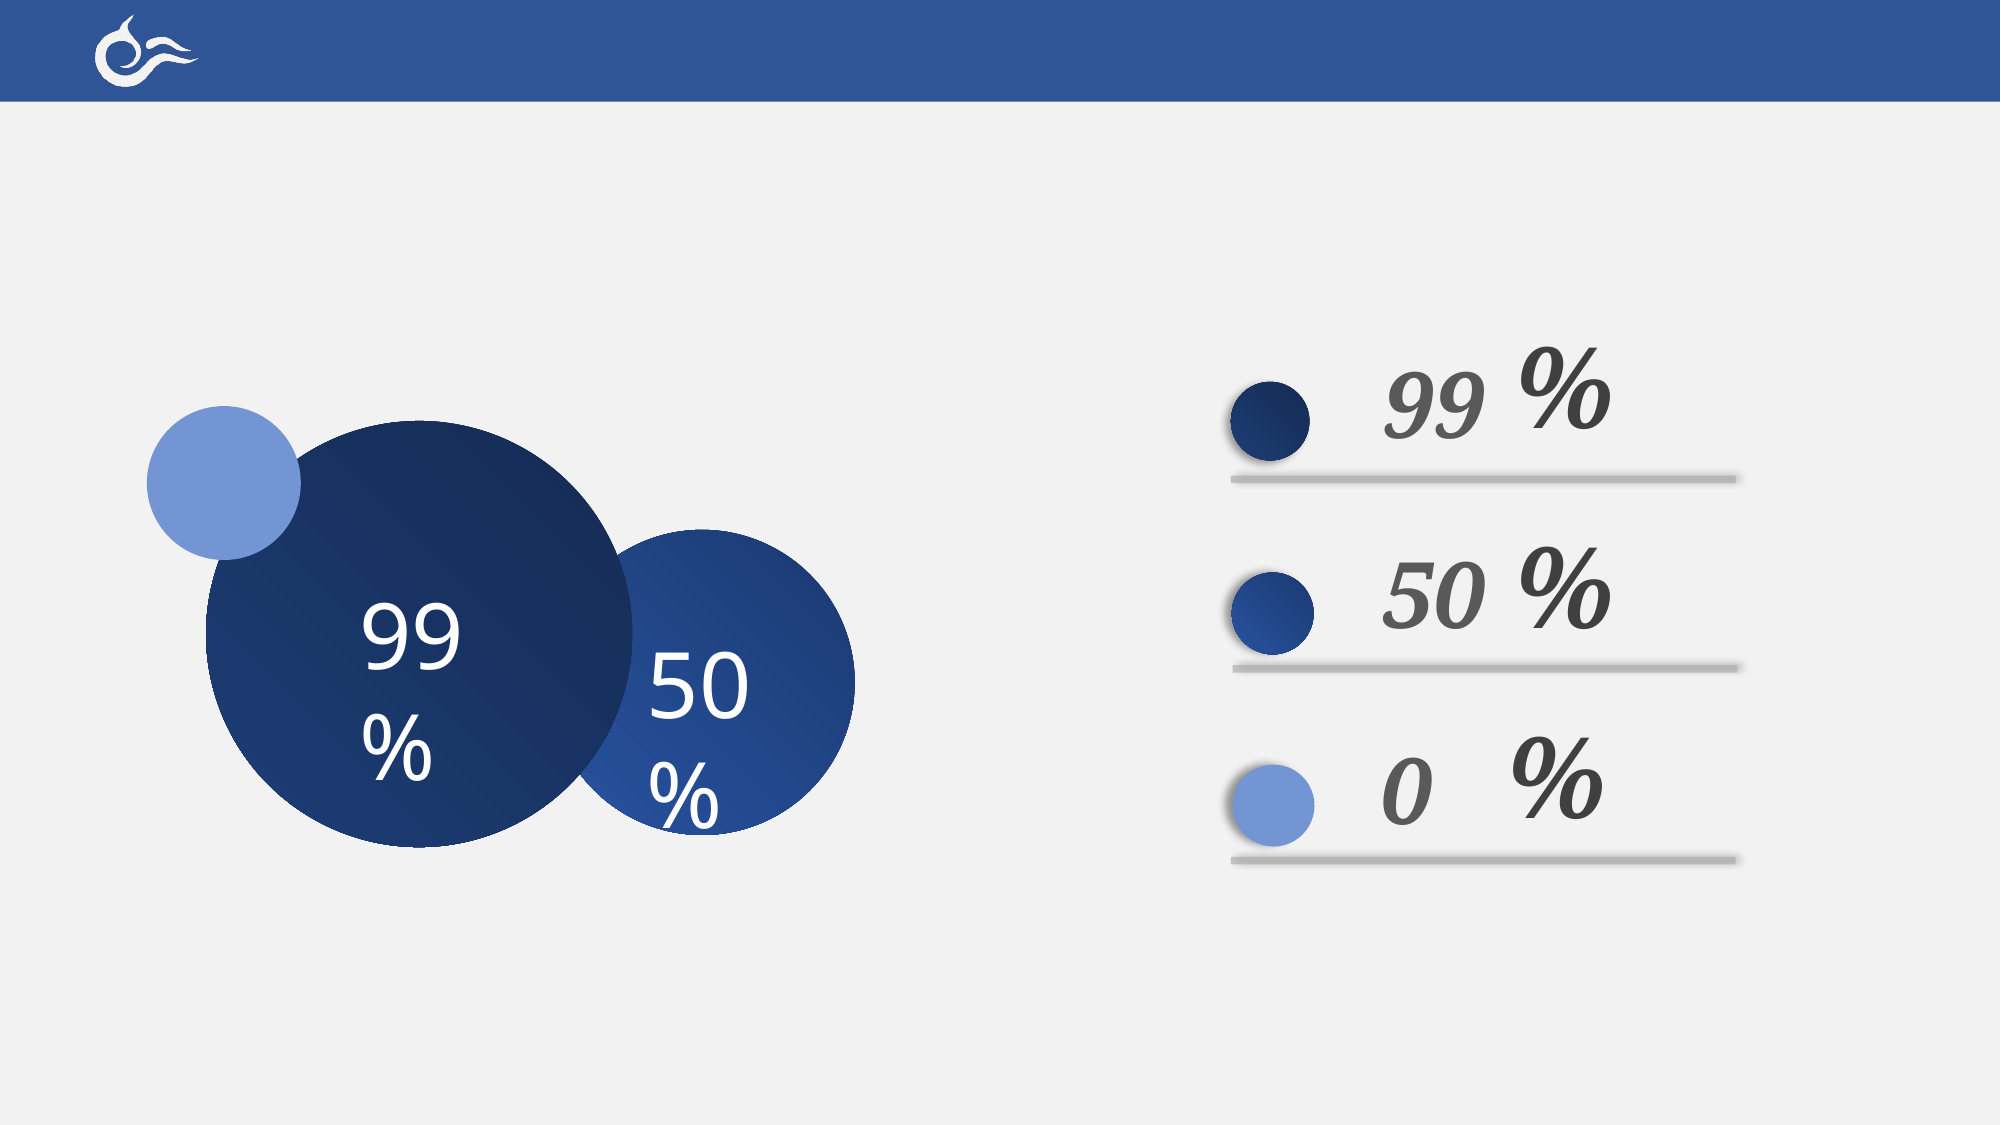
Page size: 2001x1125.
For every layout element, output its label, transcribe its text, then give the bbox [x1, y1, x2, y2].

text_box % [1498, 309, 1644, 459]
text_box [1232, 665, 1738, 673]
text_box [1230, 381, 1310, 461]
text_box [1230, 856, 1736, 865]
text_box [1231, 572, 1314, 655]
text_box [1232, 764, 1315, 847]
text_box 99 [1367, 339, 1513, 465]
text_box % [1490, 698, 1636, 849]
text_box [1230, 475, 1736, 484]
text_box % [1498, 508, 1644, 659]
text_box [0, 0, 2000, 102]
text_box 0 [1345, 725, 1491, 851]
text_box 50 [1367, 529, 1498, 655]
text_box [146, 406, 855, 848]
